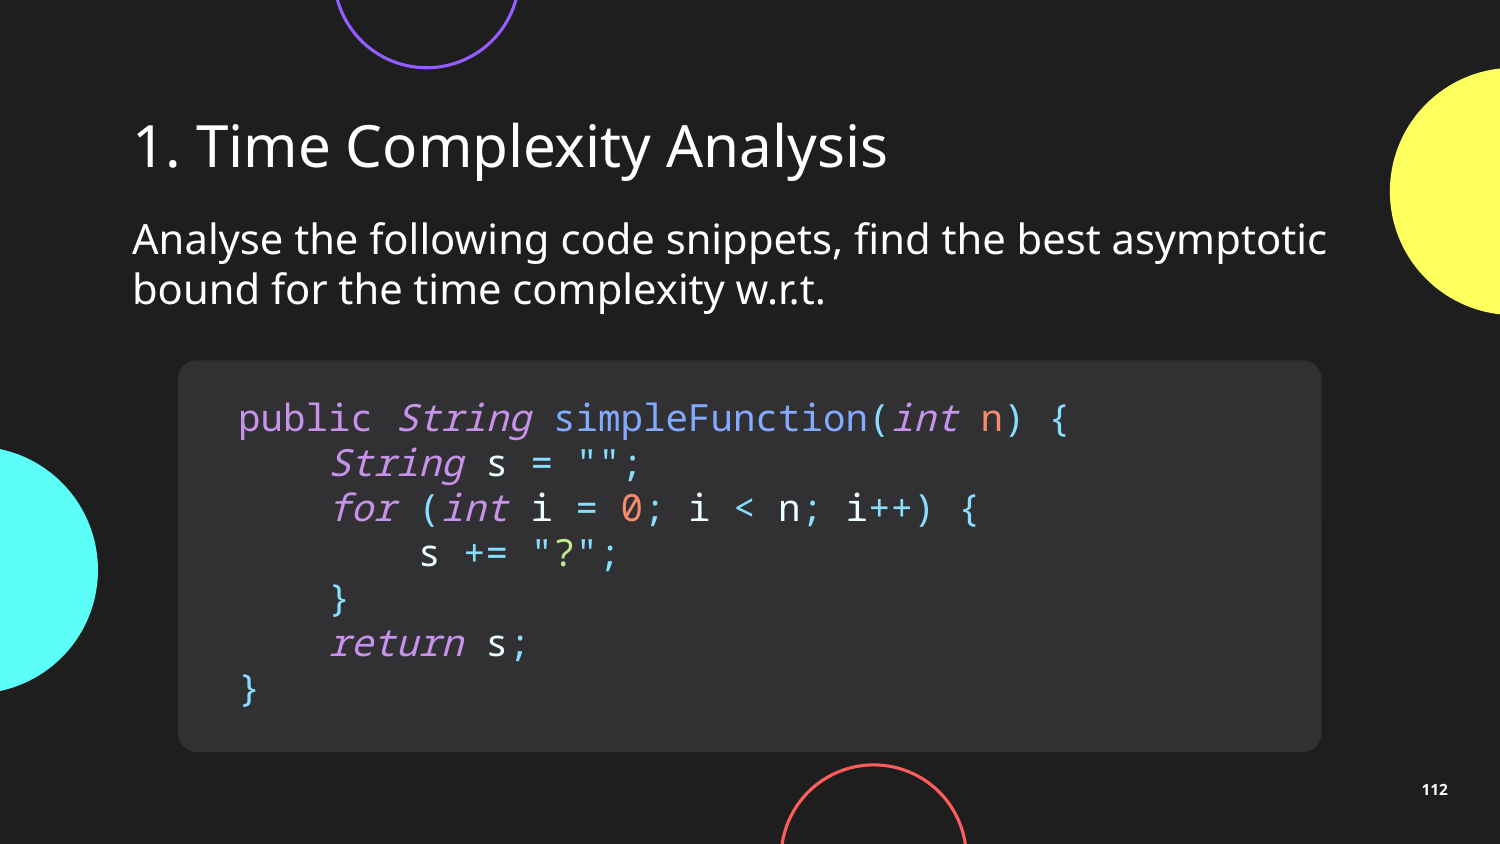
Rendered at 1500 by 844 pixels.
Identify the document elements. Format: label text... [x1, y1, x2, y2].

text_box public String simpleFunction(int n) { String s = ""; for (int i = 0; i < n; i++) { s += "?"; } return s; } [223, 387, 1252, 717]
slide_number 112 [1389, 764, 1480, 816]
text_box [175, 358, 1324, 755]
title 1. Time Complexity Analysis [117, 106, 1383, 183]
